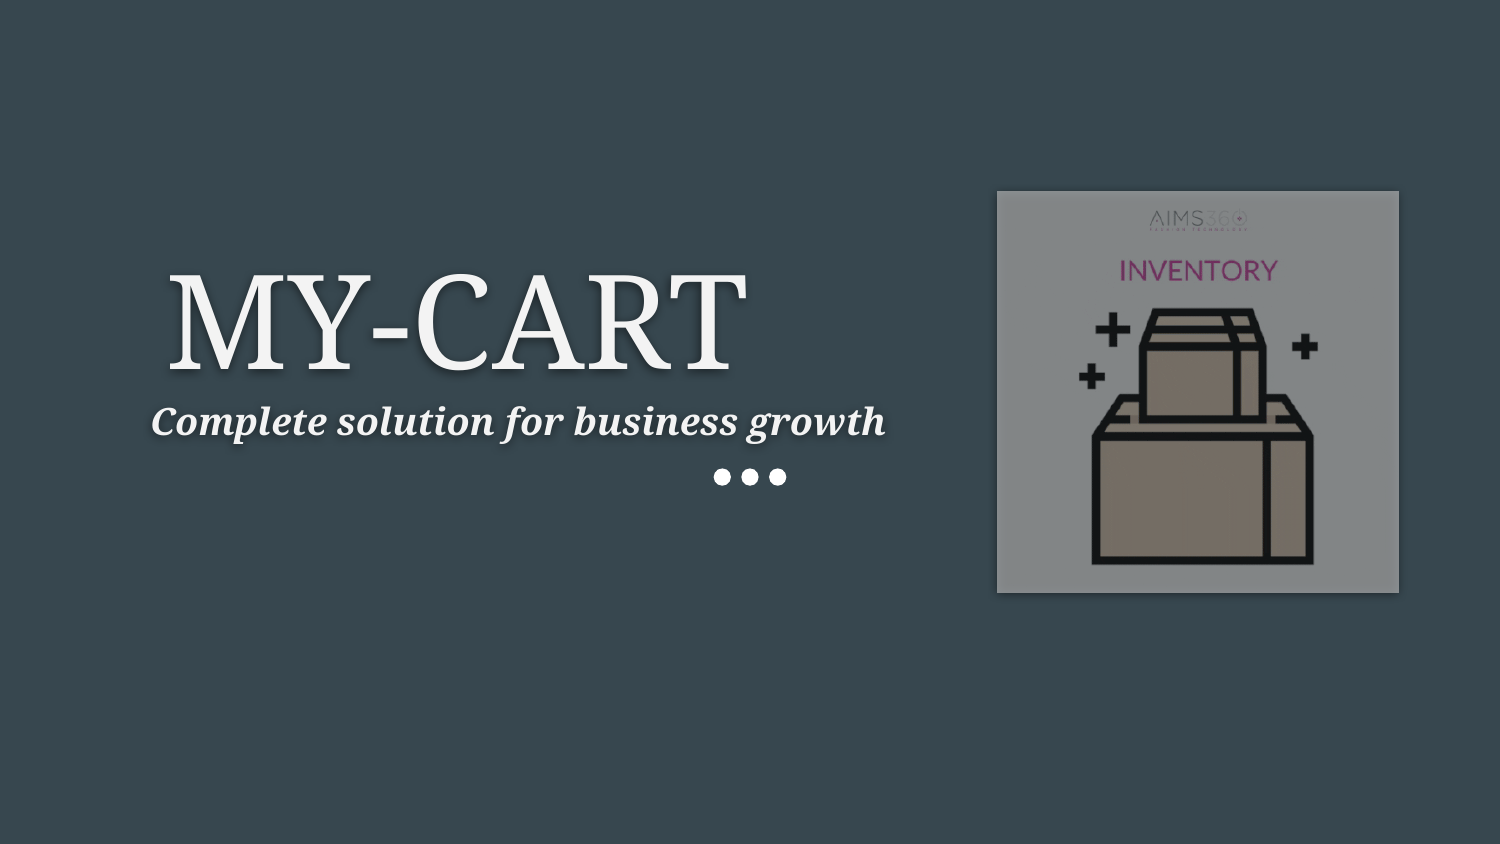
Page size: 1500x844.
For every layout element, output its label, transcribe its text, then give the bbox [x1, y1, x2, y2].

picture [997, 190, 1399, 593]
subtitle MY-CART [0, 223, 952, 422]
text_box Complete solution for business growth [60, 375, 990, 488]
